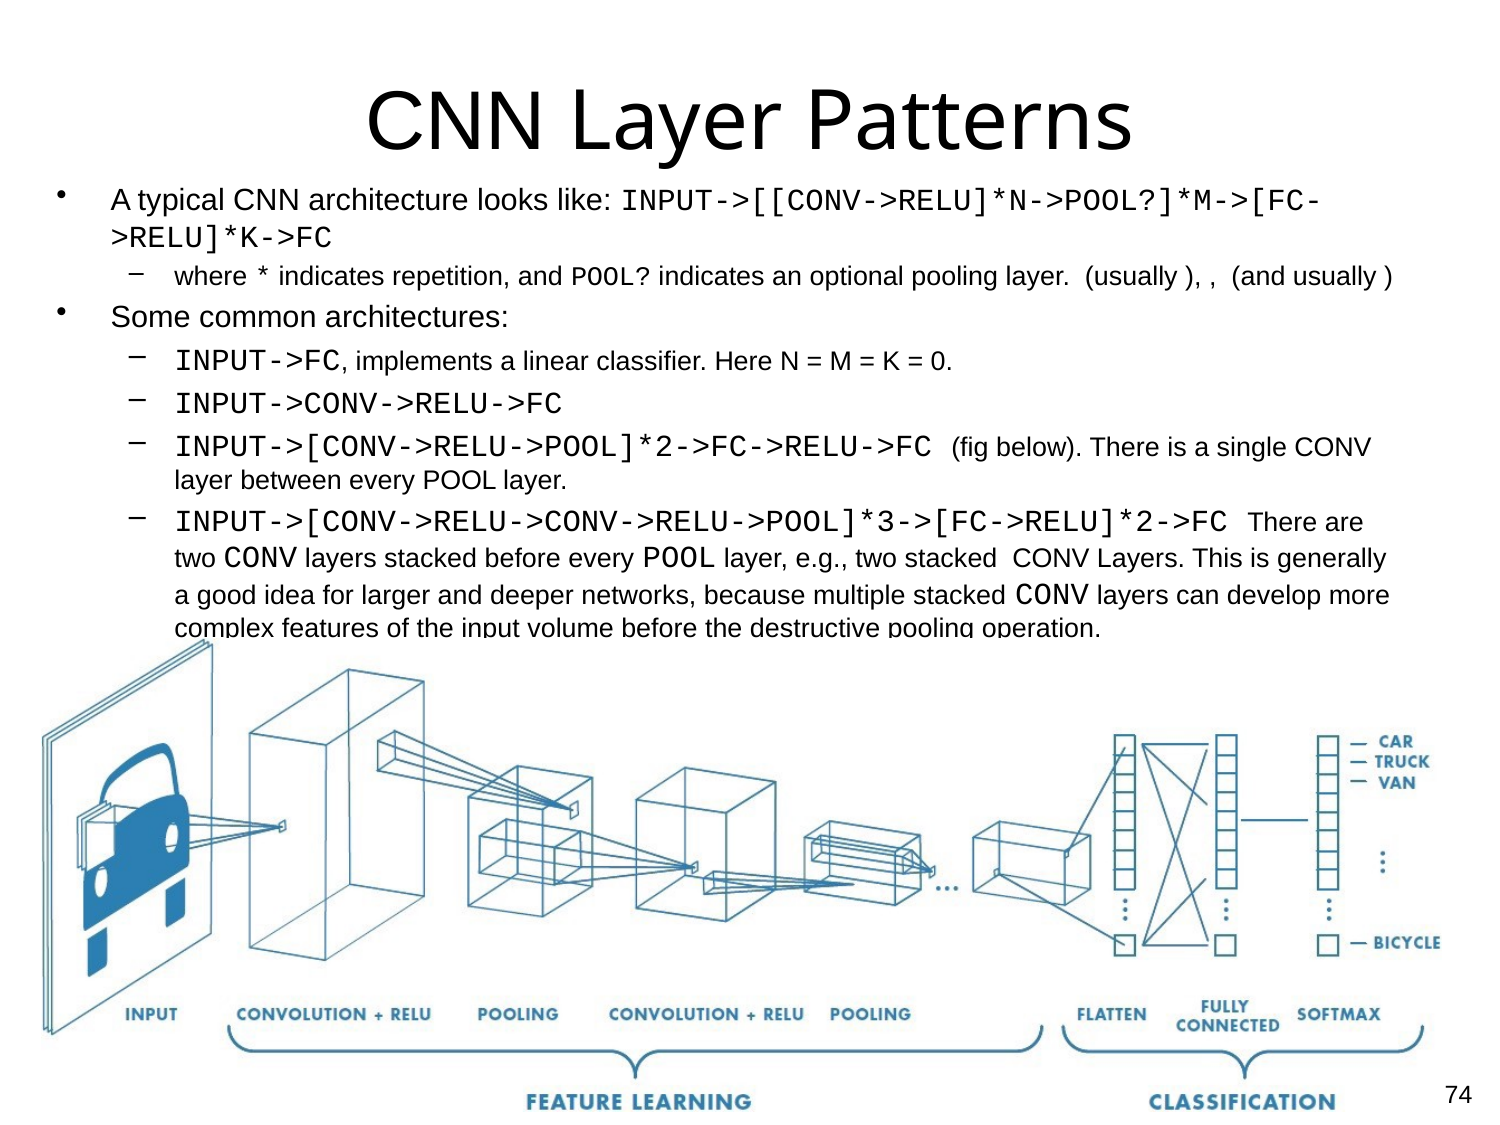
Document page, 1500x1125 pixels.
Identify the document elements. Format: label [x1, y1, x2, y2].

title [74, 44, 1426, 188]
slide_number [1442, 1070, 1488, 1112]
picture [41, 637, 1442, 1112]
